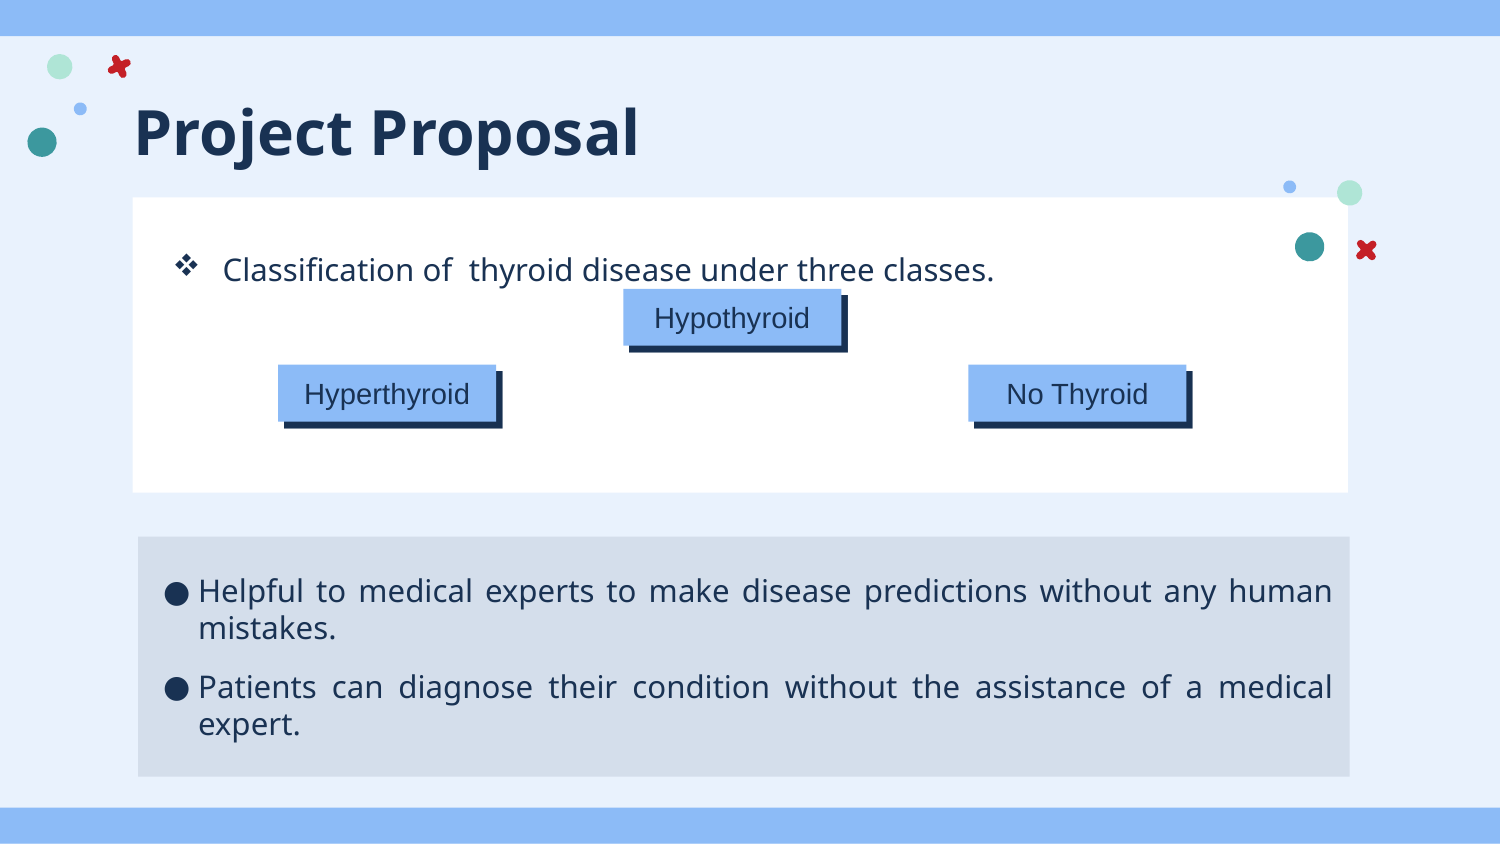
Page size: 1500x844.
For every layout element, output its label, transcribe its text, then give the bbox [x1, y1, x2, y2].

subtitle Classification of thyroid disease under three classes. [132, 197, 1348, 493]
text_box Hypothyroid [623, 288, 842, 346]
text_box No Thyroid [968, 364, 1187, 422]
text_box Hyperthyroid [278, 364, 497, 422]
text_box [1268, 159, 1390, 259]
title Project Proposal [118, 78, 1382, 173]
text_box Helpful to medical experts to make disease predictions without any human mistakes. Patients can diagnose their condition without the assistance of a medical expert. [138, 536, 1350, 777]
